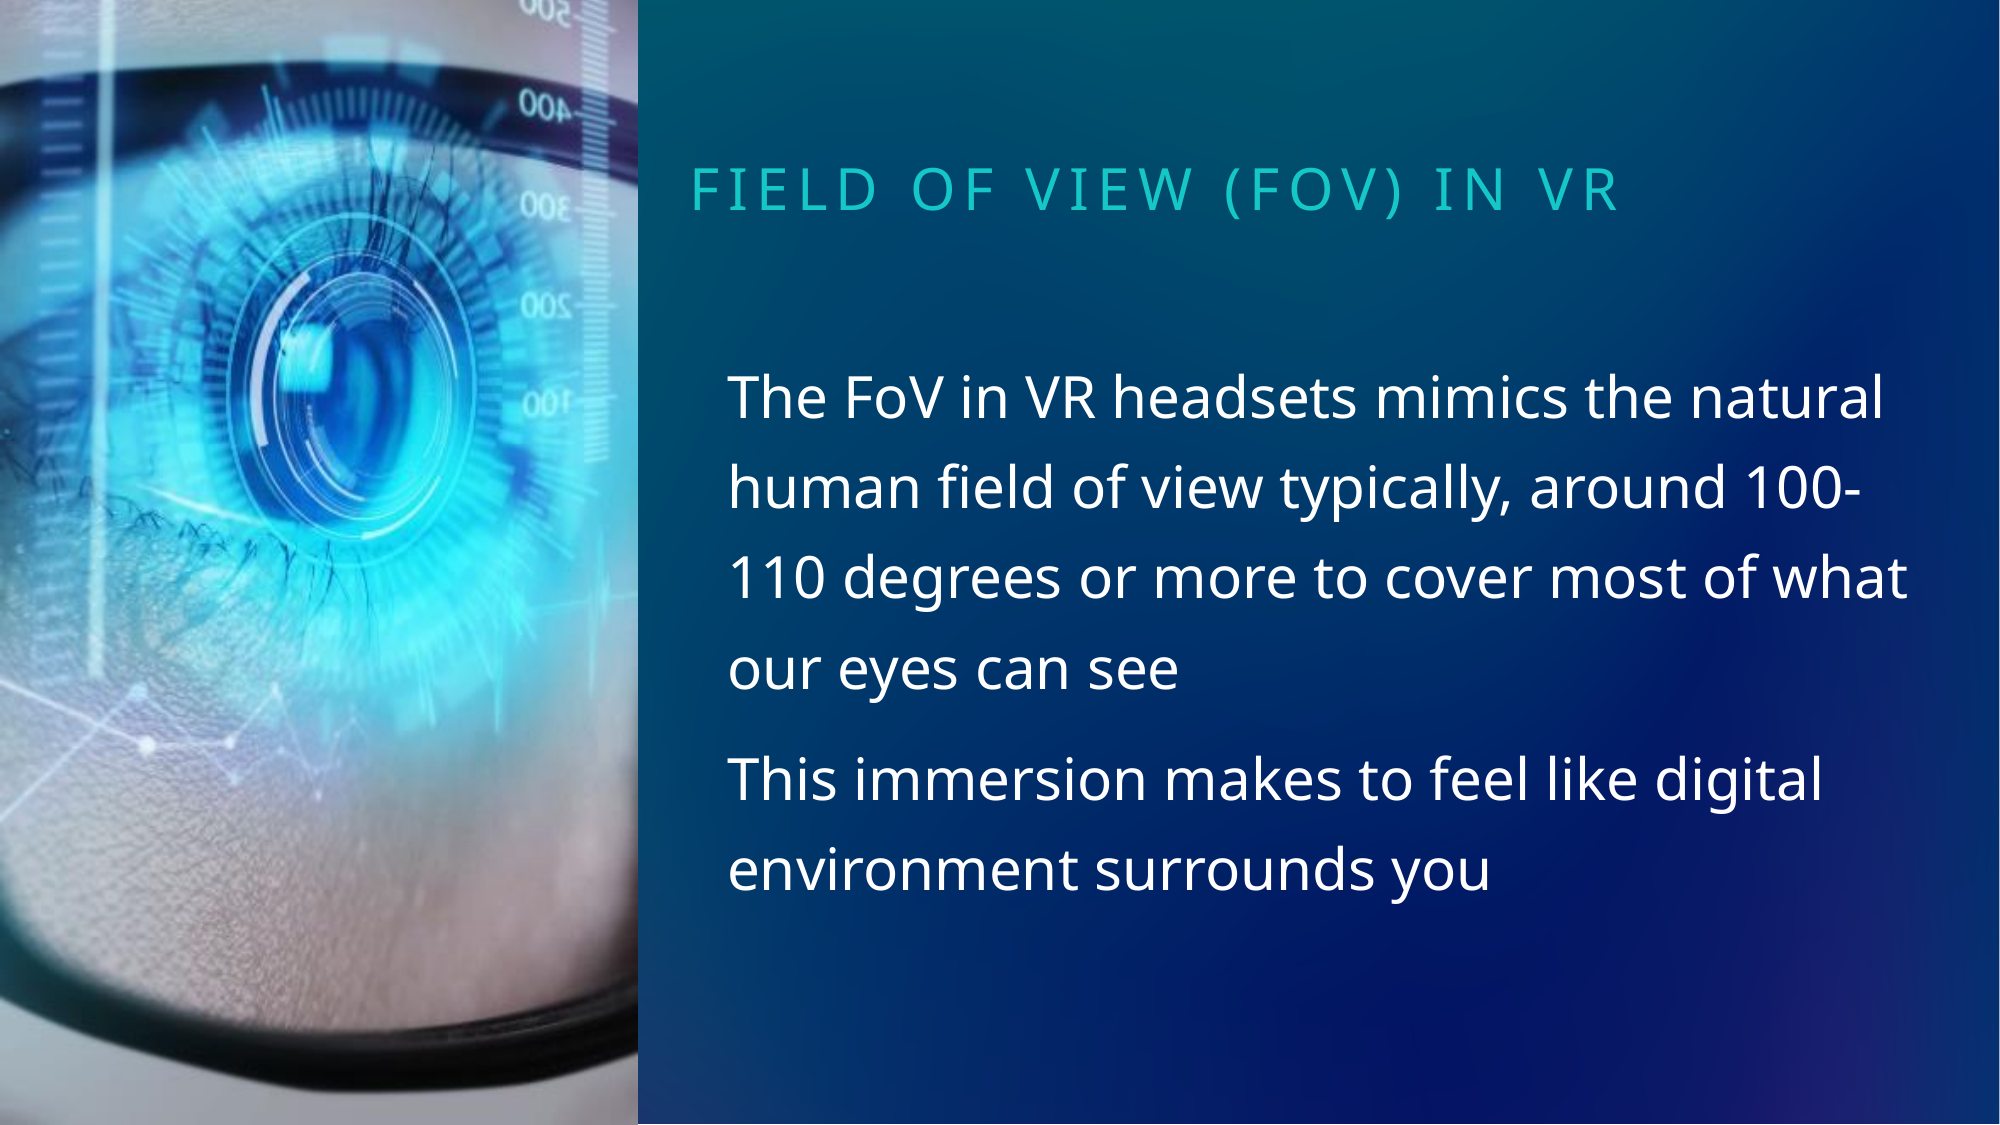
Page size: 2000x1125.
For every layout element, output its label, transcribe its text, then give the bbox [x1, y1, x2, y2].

title FIELD OF VIEW (FoV) in vr [674, 141, 1862, 300]
picture [0, 0, 2000, 1125]
list The FoV in VR headsets mimics the natural human field of view typically, around 100-110 degrees or more to cover most of what our eyes can see This immersion makes to feel like digital environment surrounds you [674, 337, 1950, 975]
